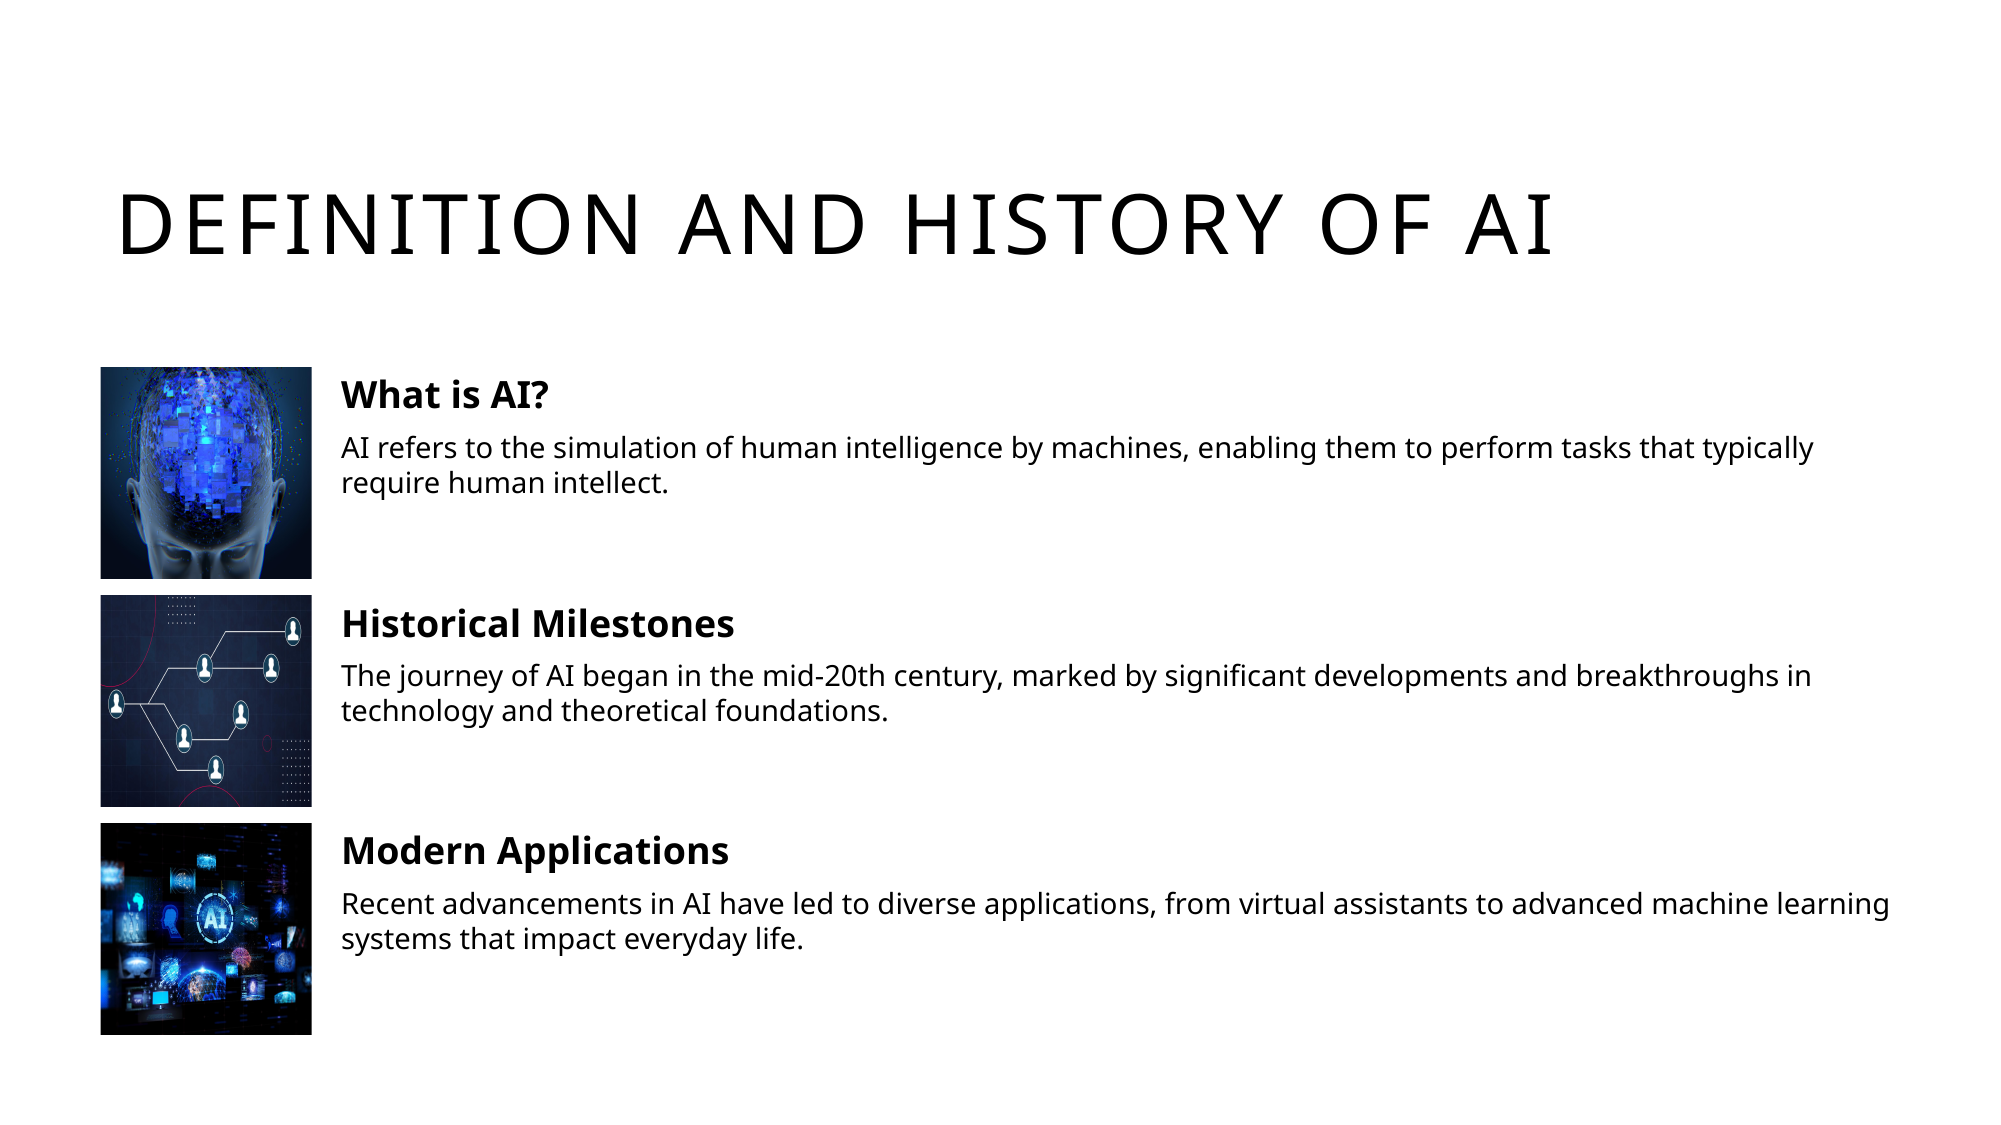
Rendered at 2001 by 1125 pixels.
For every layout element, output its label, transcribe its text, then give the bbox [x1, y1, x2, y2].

title Definition and History of AI [100, 143, 1900, 318]
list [100, 367, 1900, 1035]
